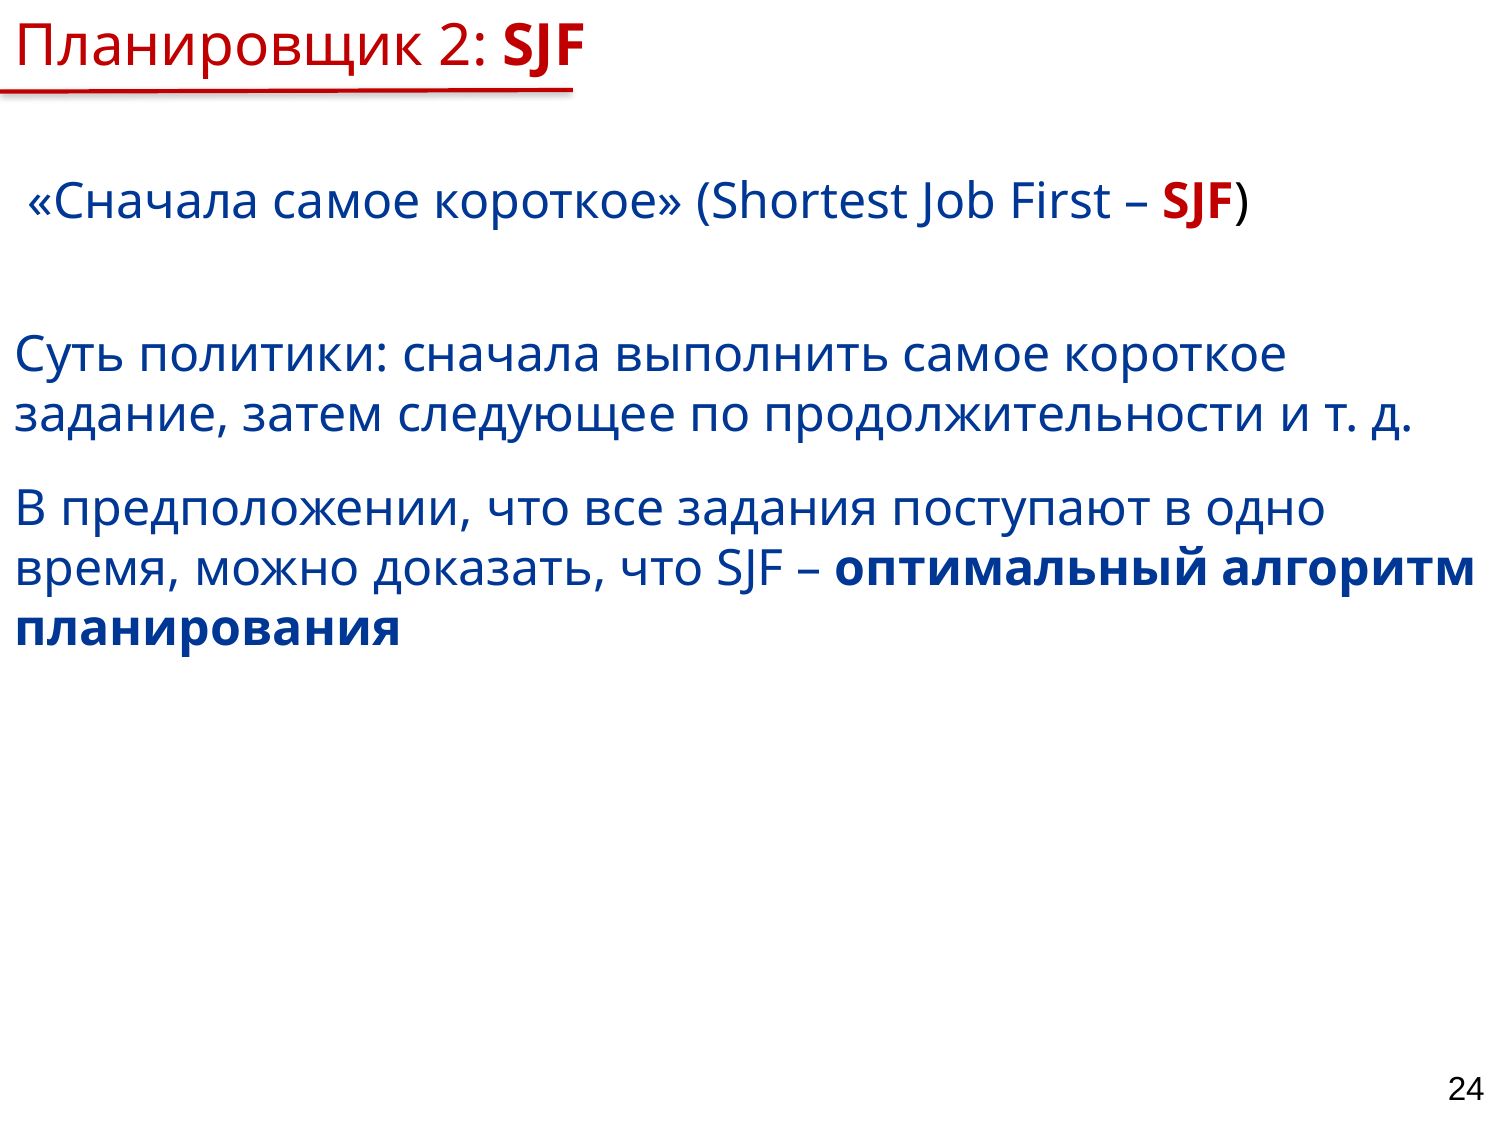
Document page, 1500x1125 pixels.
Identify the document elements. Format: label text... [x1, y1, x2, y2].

text_box Суть политики: сначала выполнить самое короткое задание, затем следующее по продолжительности и т. д. [0, 314, 1500, 450]
text_box В предположении, что все задания поступают в одно время, можно доказать, что SJF – оптимальный алгоритм планирования [0, 467, 1500, 663]
slide_number 24 [1187, 1050, 1500, 1125]
text_box «Сначала самое короткое» (Shortest Job First – SJF) [0, 160, 1500, 236]
text_box Планировщик 2: SJF [0, 0, 1500, 85]
